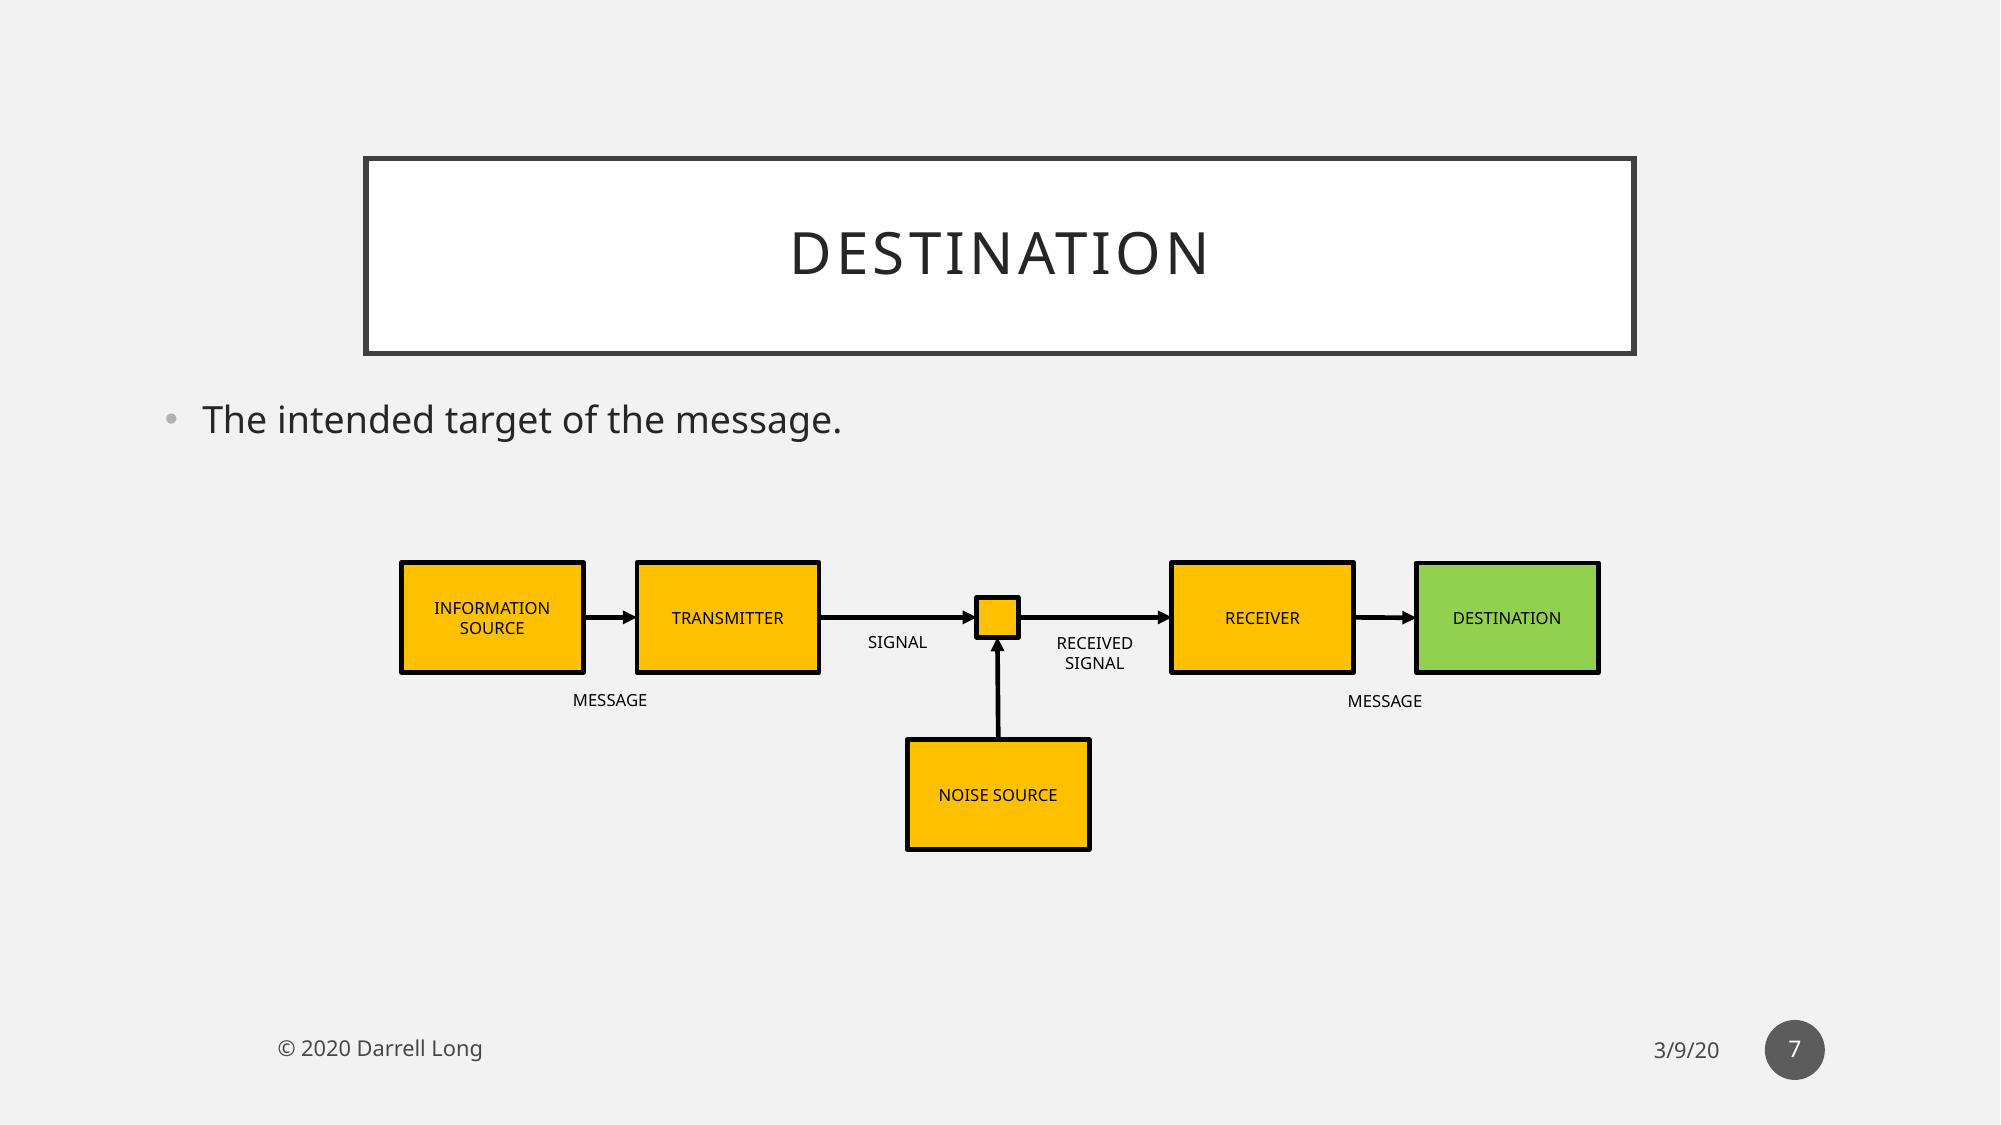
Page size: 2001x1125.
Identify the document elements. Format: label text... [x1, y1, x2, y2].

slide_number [1283, 1023, 1735, 1077]
title DESTINATION [363, 156, 1637, 356]
slide_number 7 [1764, 1019, 1825, 1080]
footer © 2020 Darrell Long [262, 1023, 1231, 1076]
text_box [401, 562, 1599, 850]
list The intended target of the message. [149, 388, 1850, 950]
